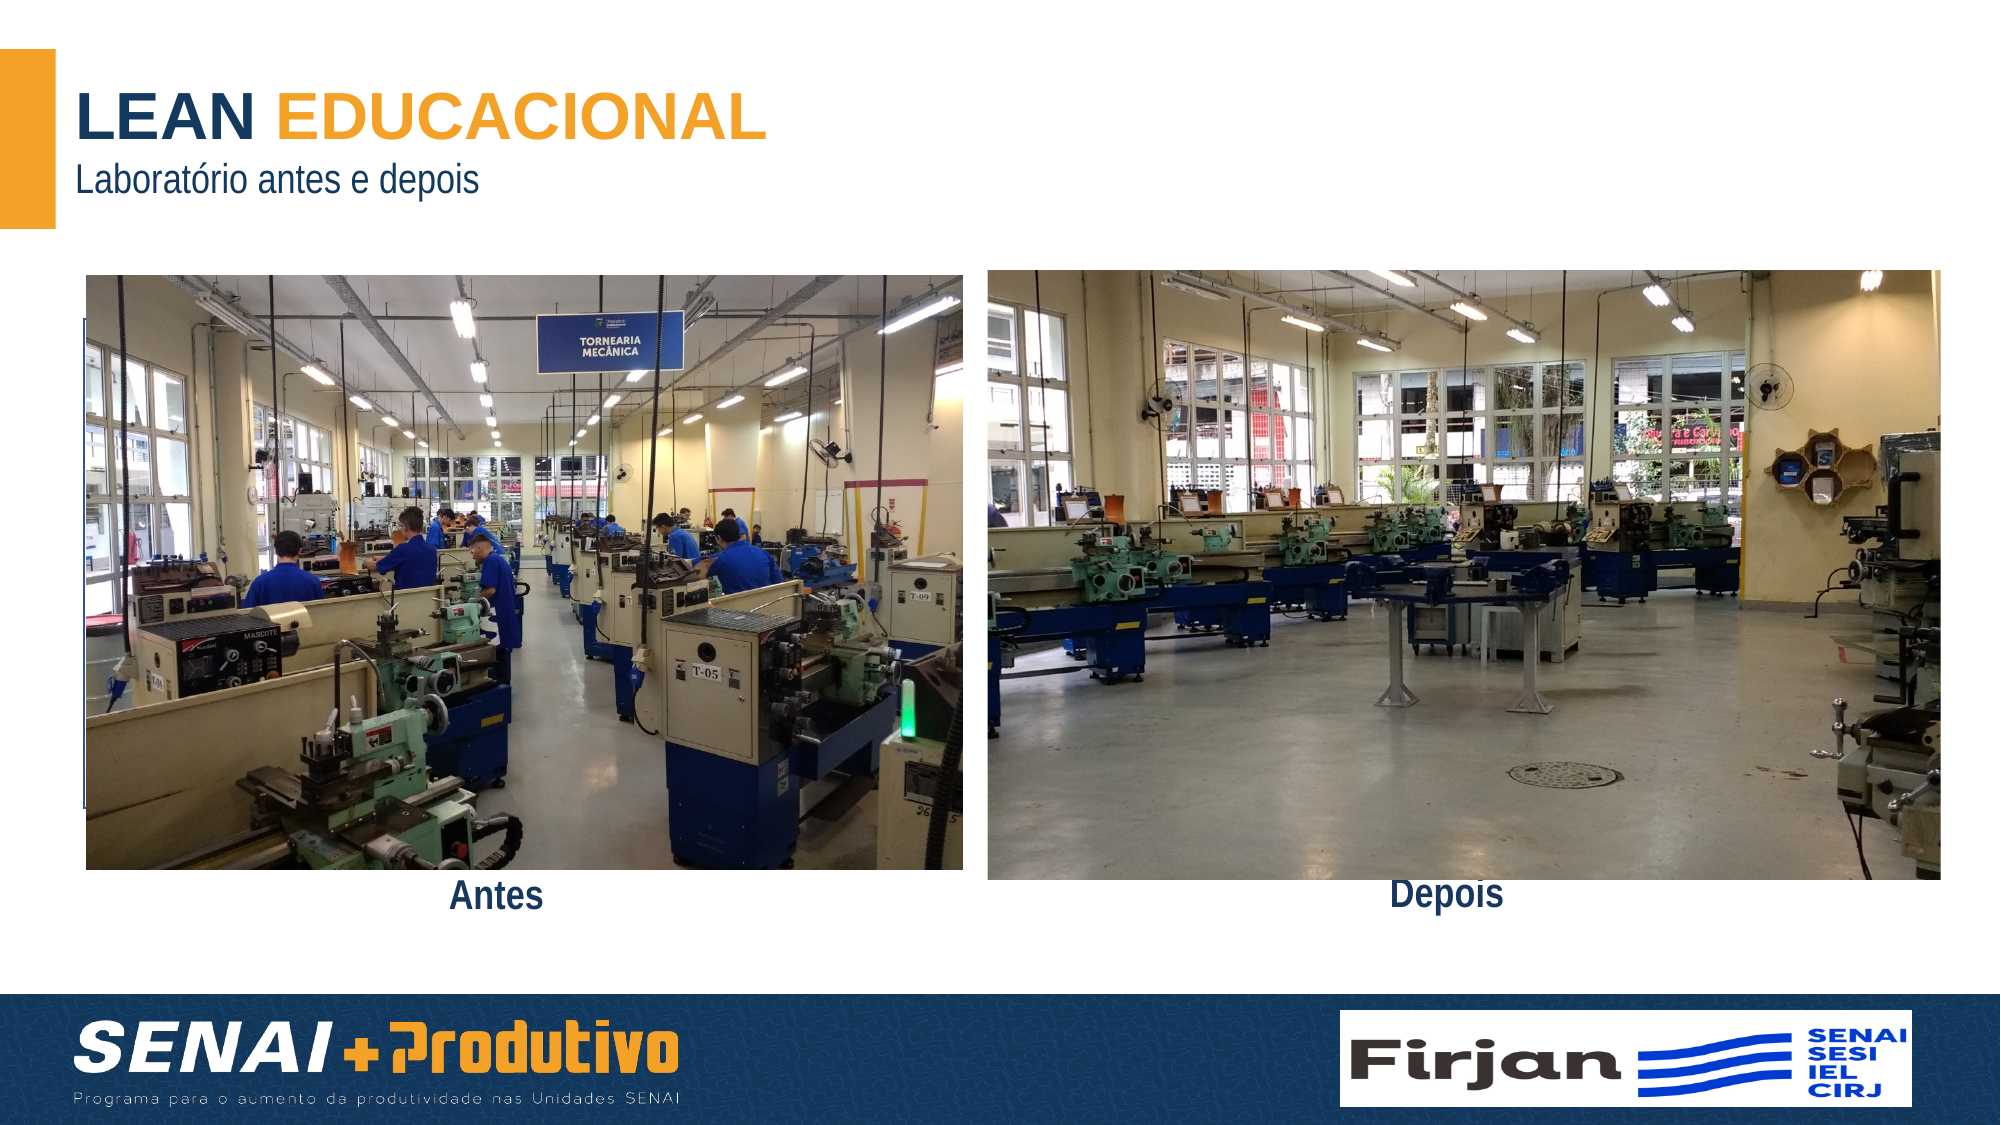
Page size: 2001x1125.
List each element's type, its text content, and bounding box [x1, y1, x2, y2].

text_box Laboratório antes e depois [60, 144, 1841, 210]
text_box LEAN EDUCACIONAL [60, 65, 1367, 144]
text_box Depois [1366, 880, 1528, 924]
picture [86, 270, 1941, 898]
text_box Antes [415, 898, 577, 926]
picture [0, 994, 2000, 1125]
